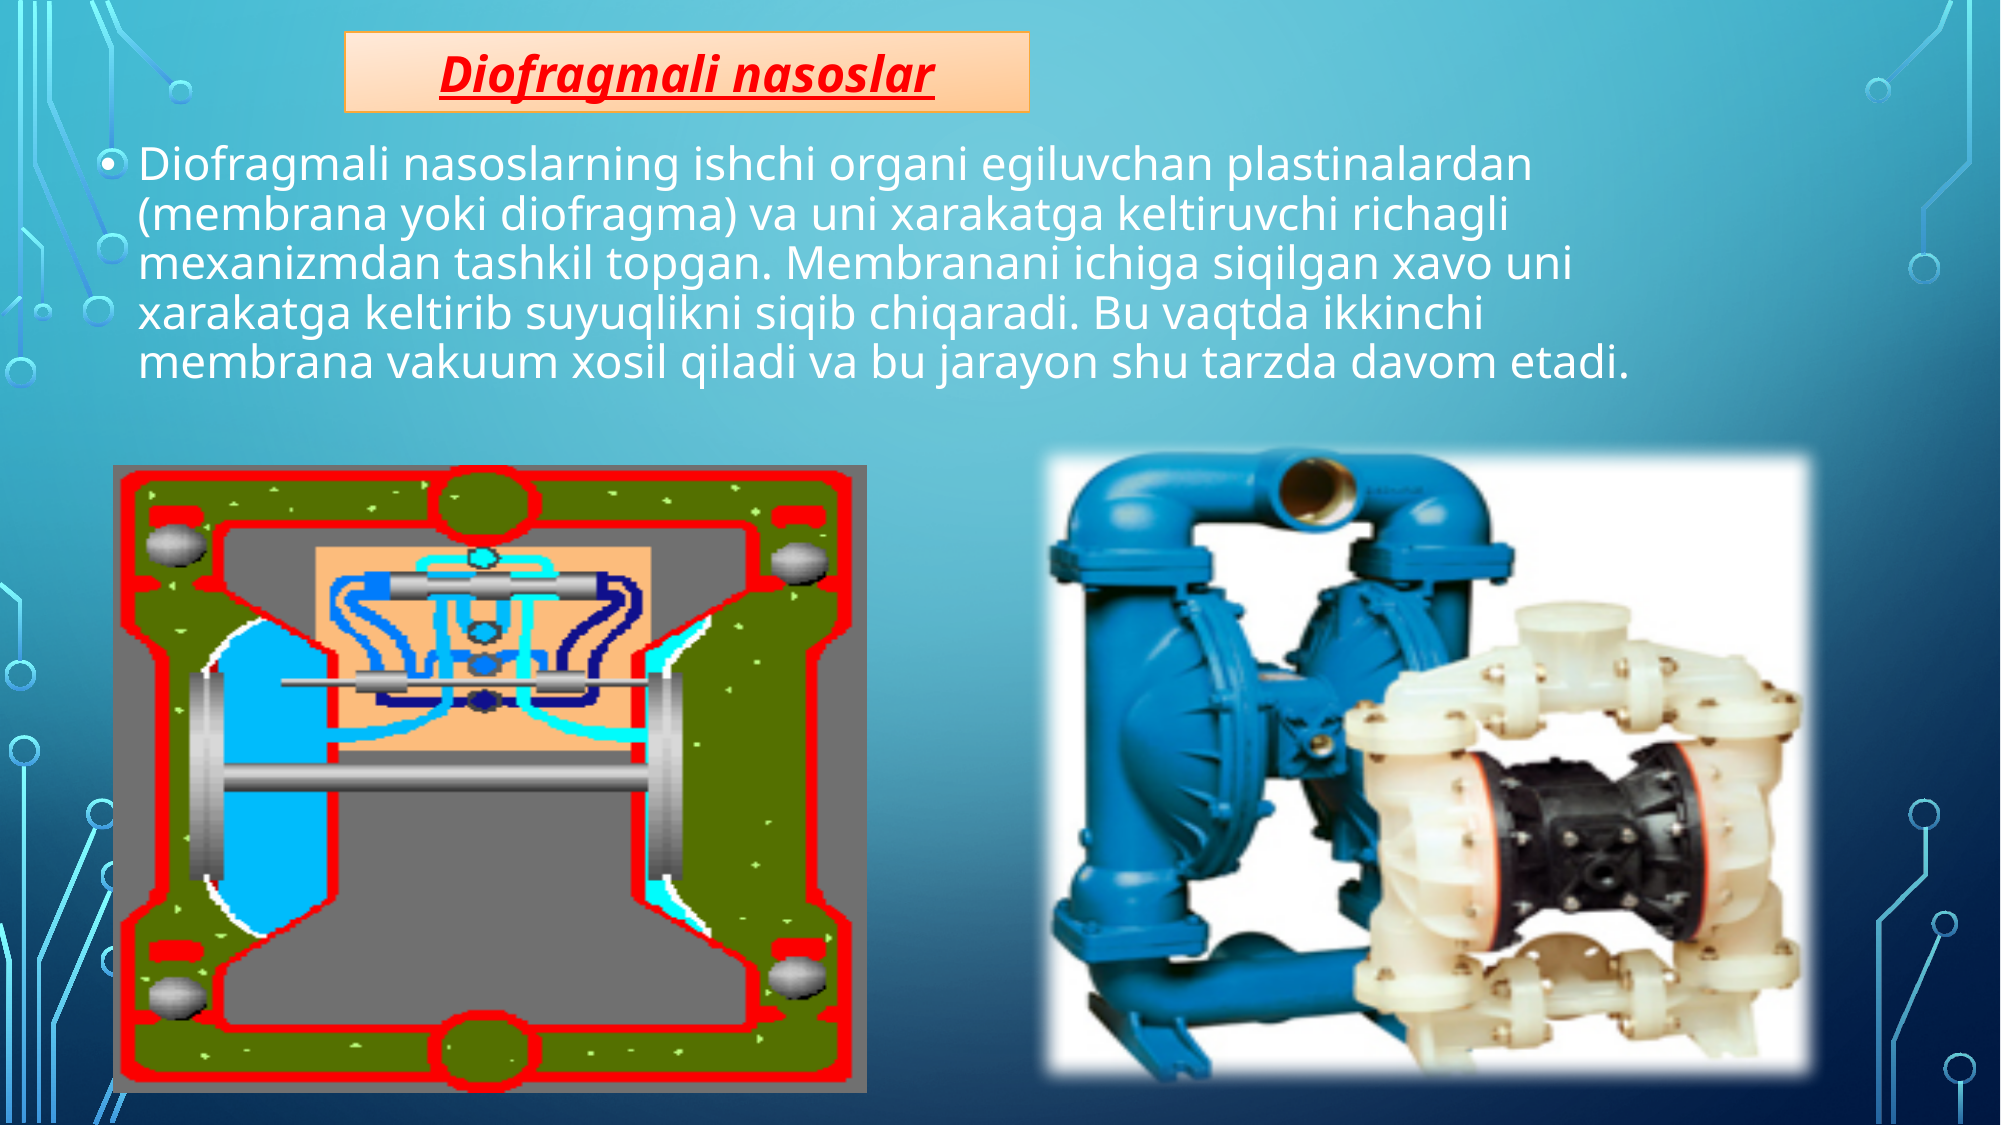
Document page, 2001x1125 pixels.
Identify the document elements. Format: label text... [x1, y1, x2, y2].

picture [1029, 437, 1829, 1093]
text_box Diofragmali nasoslar [344, 31, 1030, 113]
text_box Diofragmali nasoslarning ishchi organi egiluvchan plastinalardan (membrana yoki diofragma) va uni xarakatga keltiruvchi richagli mexanizmdan tashkil topgan. Membranani ichiga siqilgan xavo uni xarakatga keltirib suyuqlikni siqib chiqaradi. Bu vaqtda ikkinchi membrana vakuum xosil qiladi va bu jarayon shu tarzda davom etadi. [85, 133, 1651, 589]
picture [113, 465, 867, 1093]
